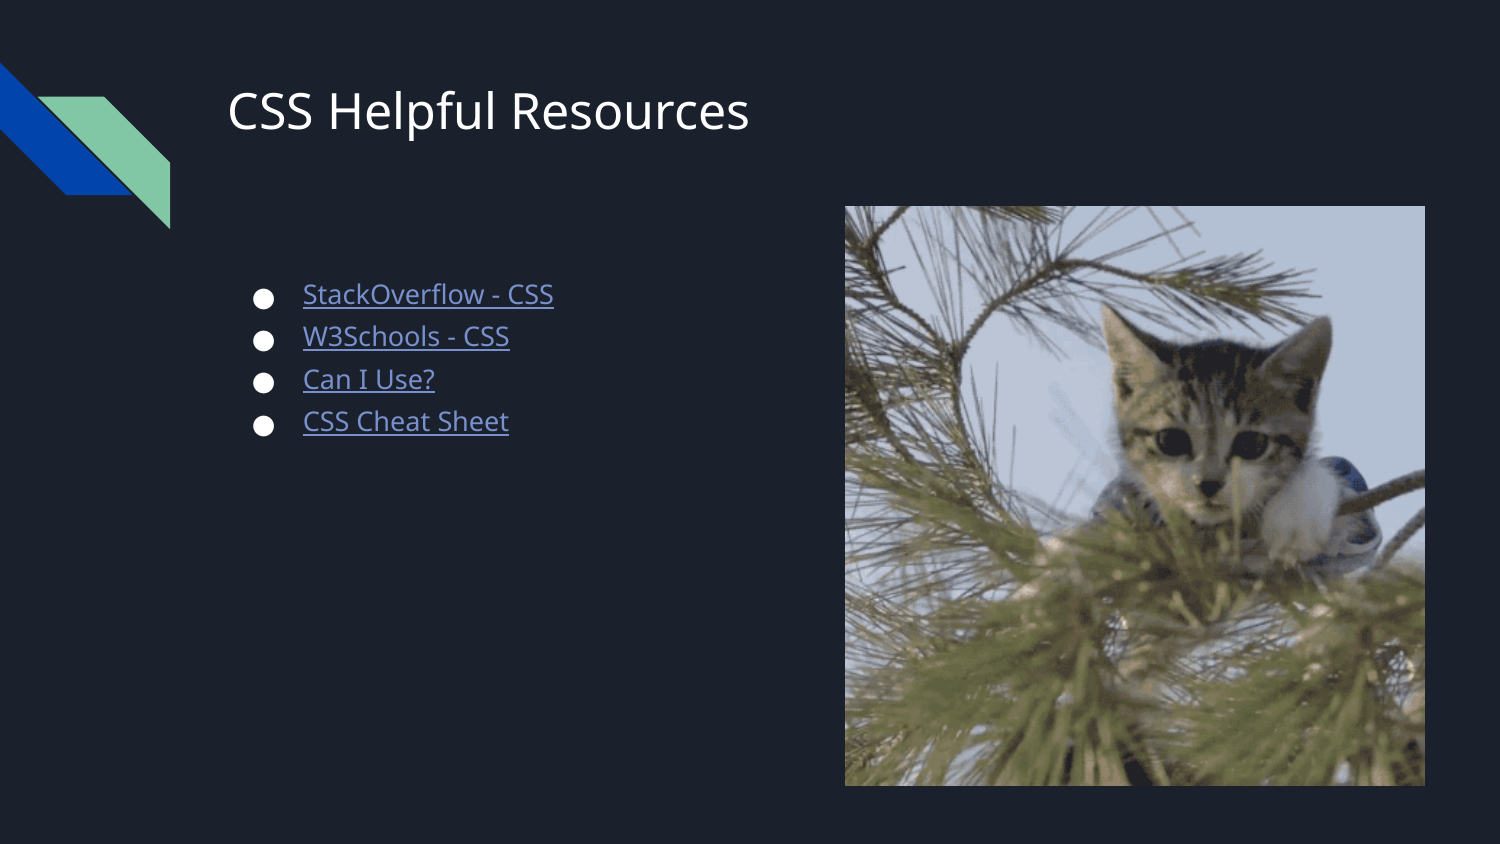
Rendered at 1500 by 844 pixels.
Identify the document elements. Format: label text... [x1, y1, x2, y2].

title CSS Helpful Resources [212, 64, 1368, 215]
list StackOverflow - CSS W3Schools - CSS Can I Use? CSS Cheat Sheet [212, 257, 655, 735]
picture [844, 206, 1425, 786]
